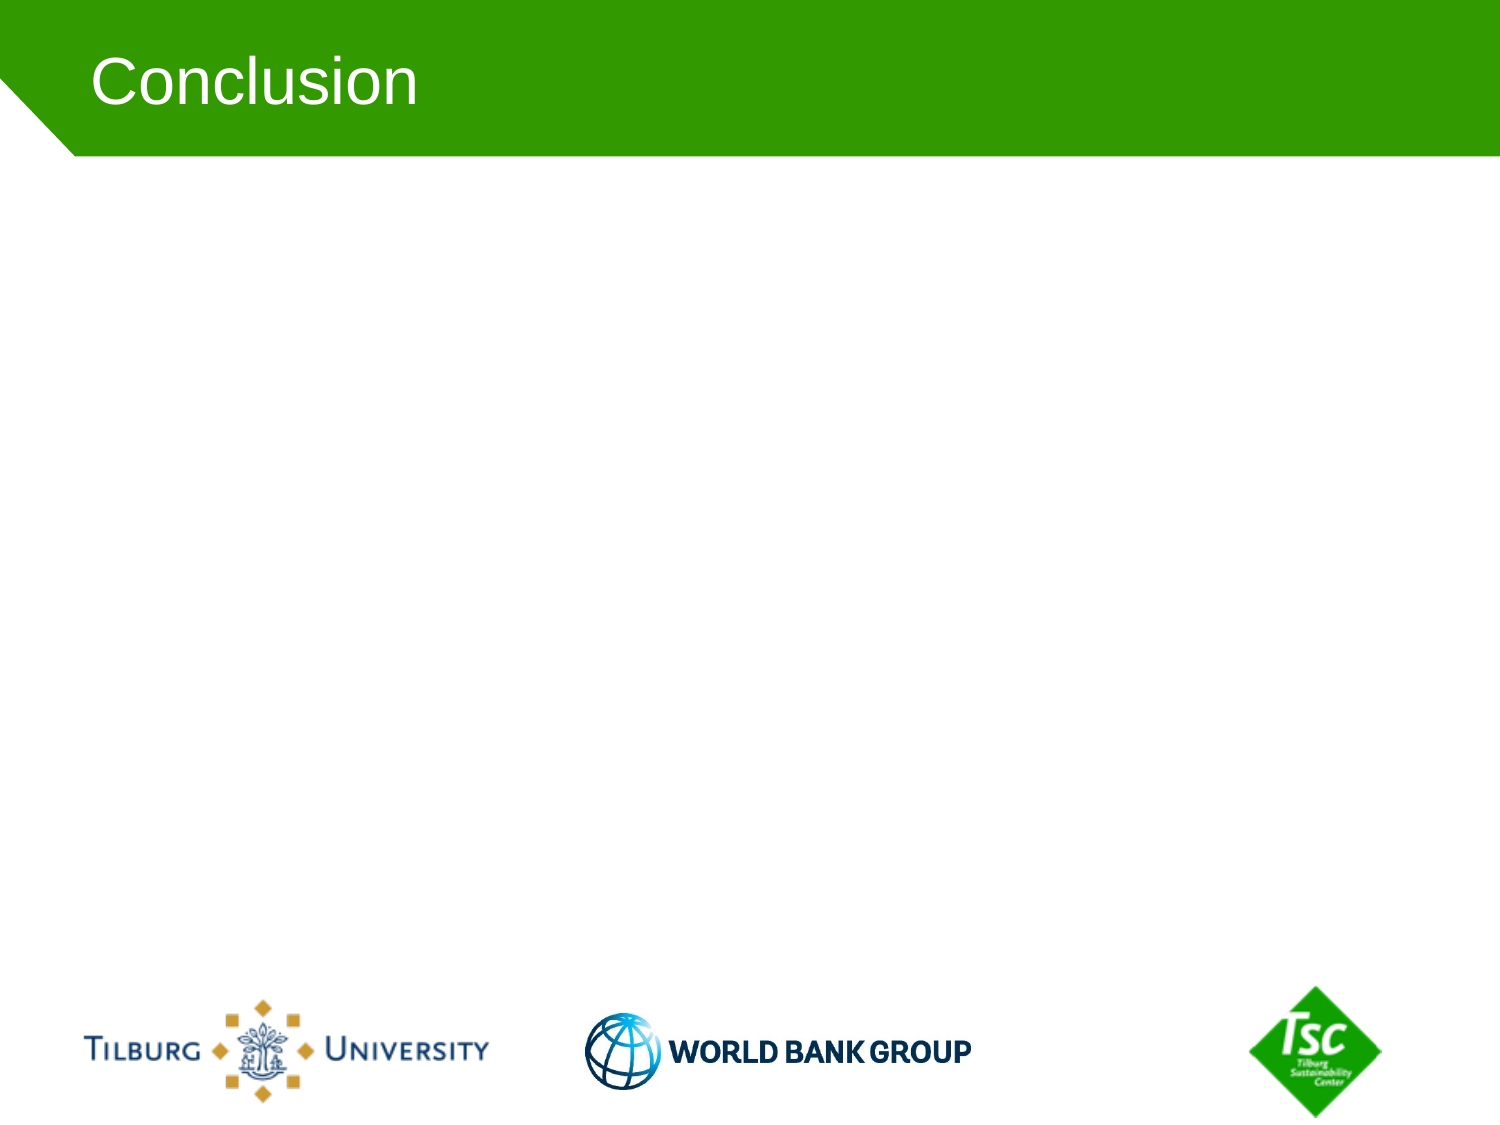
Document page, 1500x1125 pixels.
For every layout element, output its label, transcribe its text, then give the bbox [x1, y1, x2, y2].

picture [618, 1028, 630, 1044]
picture [1249, 986, 1382, 1118]
title Conclusion [74, 0, 1426, 157]
picture [78, 994, 495, 1111]
picture [585, 1013, 971, 1090]
picture [605, 1026, 622, 1039]
picture [605, 1020, 620, 1027]
